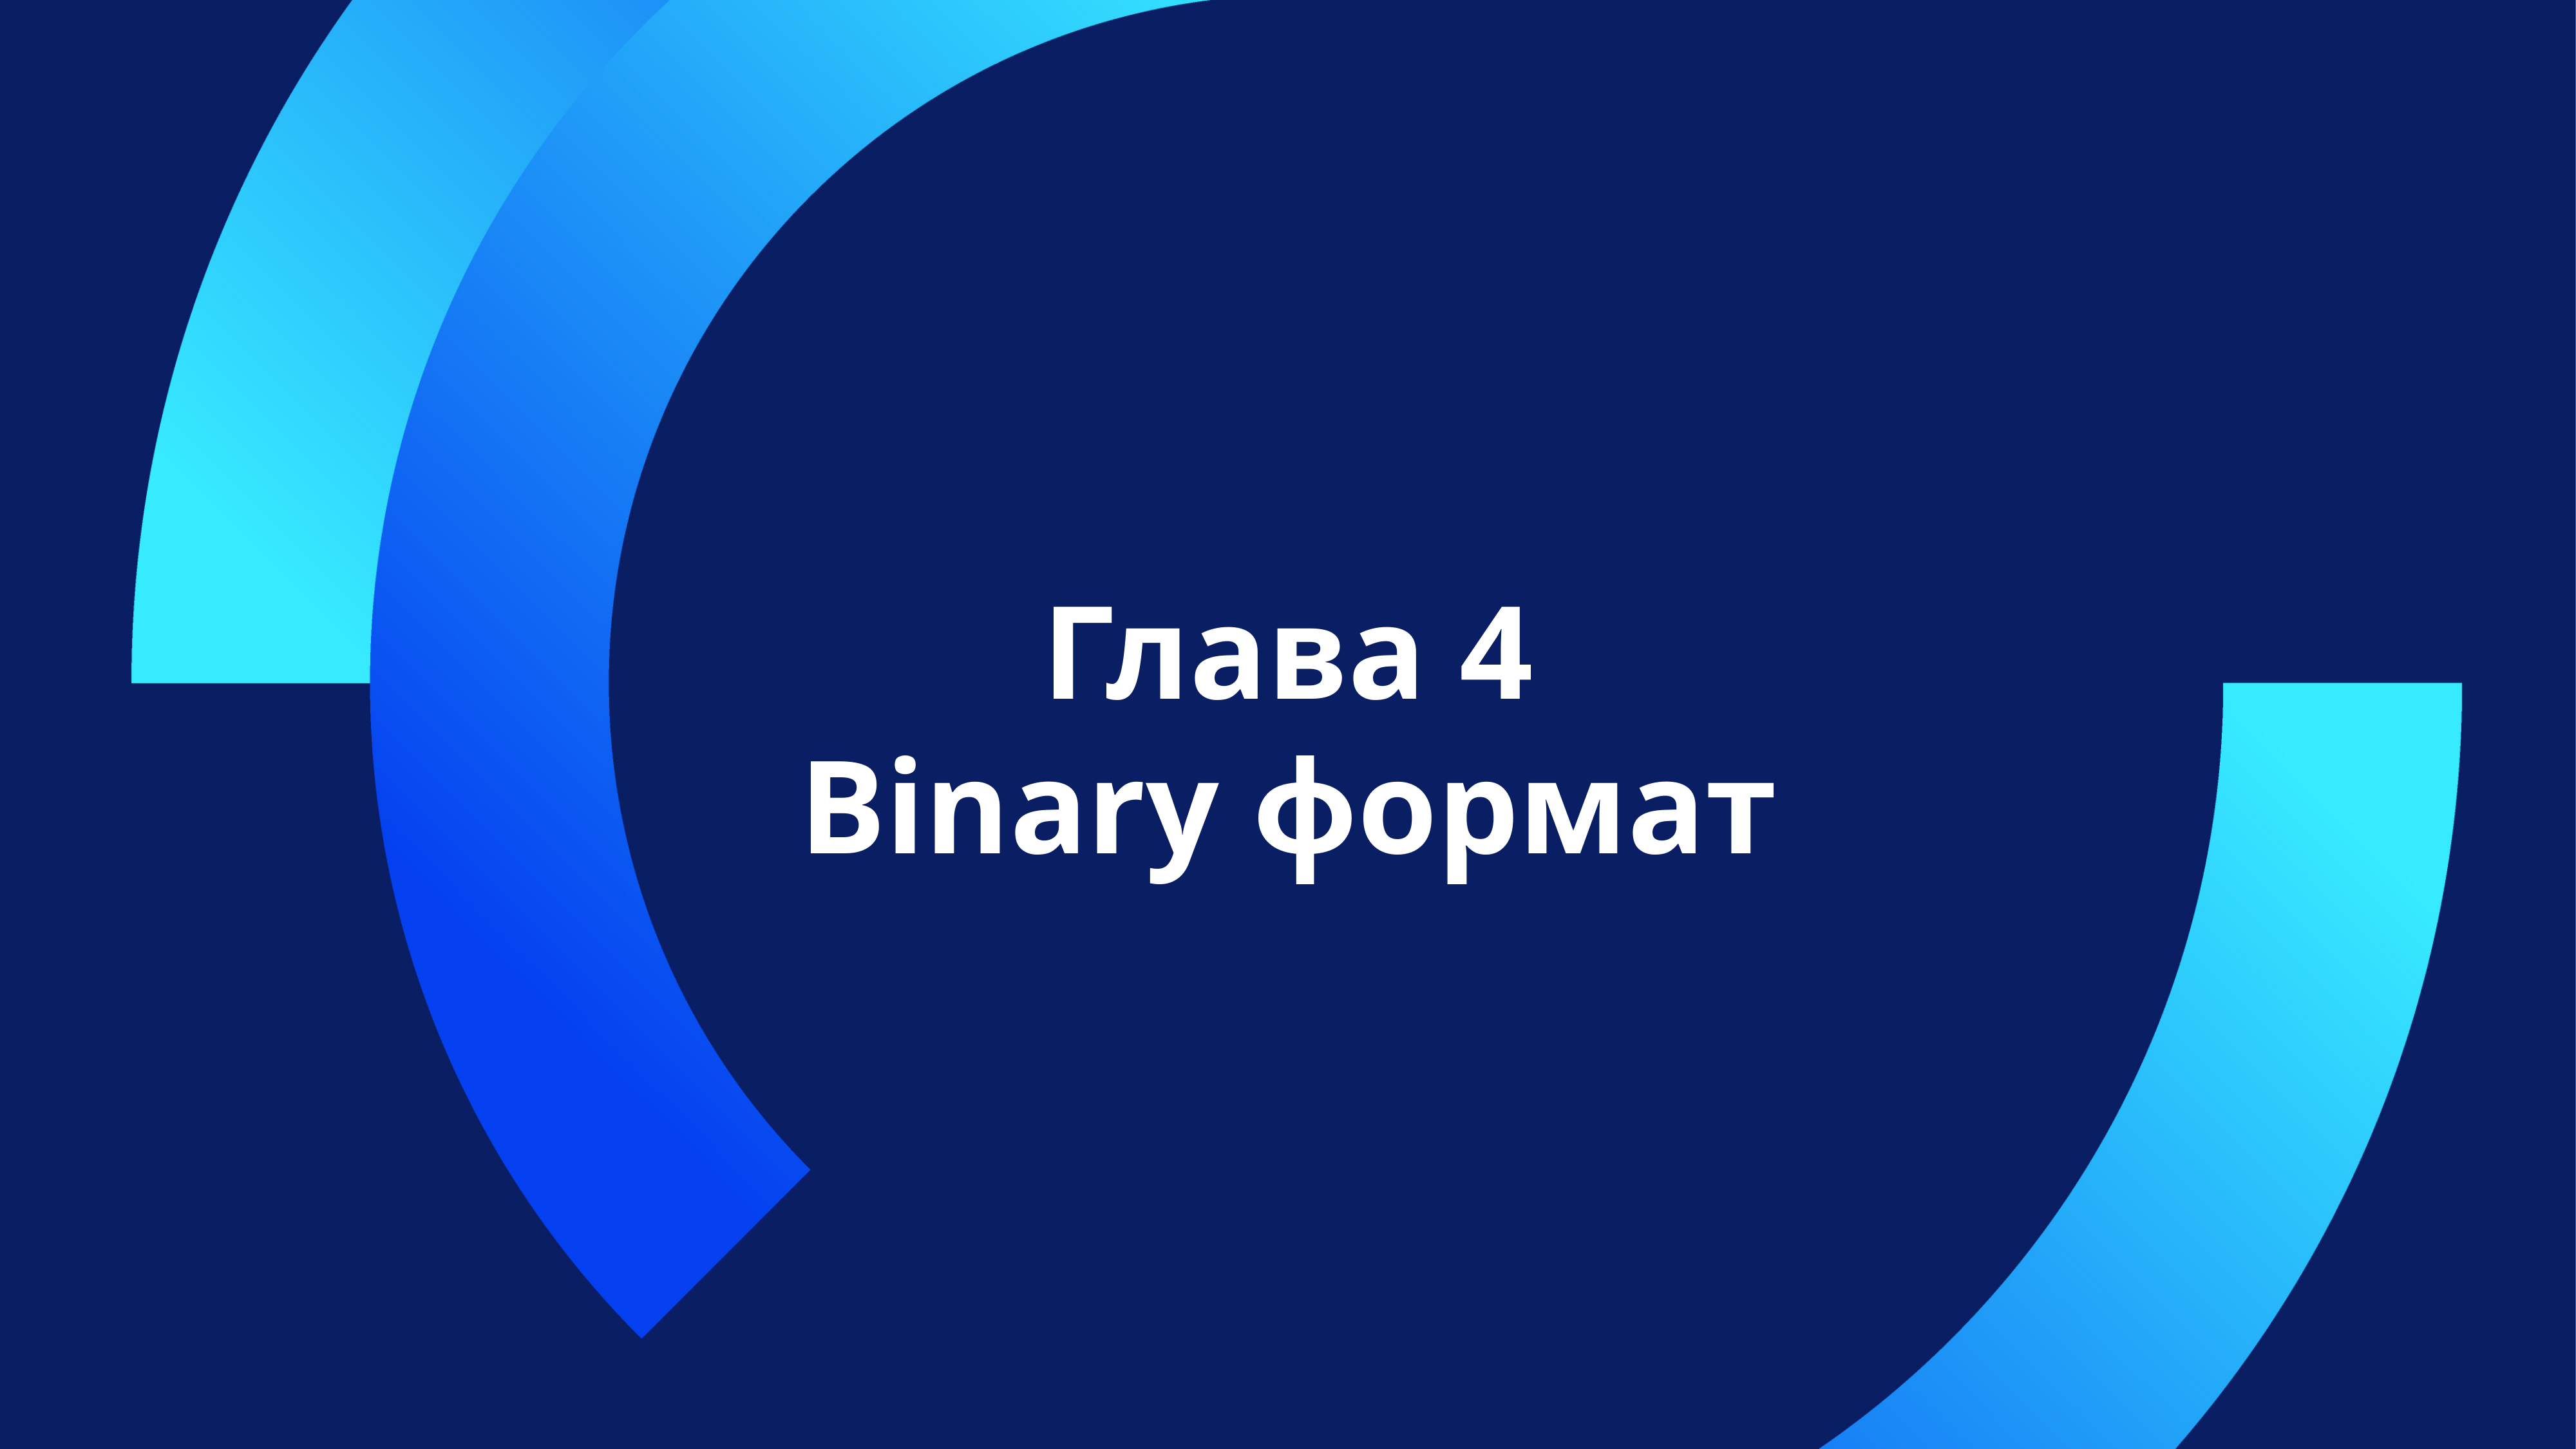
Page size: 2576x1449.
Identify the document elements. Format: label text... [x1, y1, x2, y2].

title Глава 4 Binary формат [623, 526, 1953, 923]
picture [0, 0, 2576, 1449]
